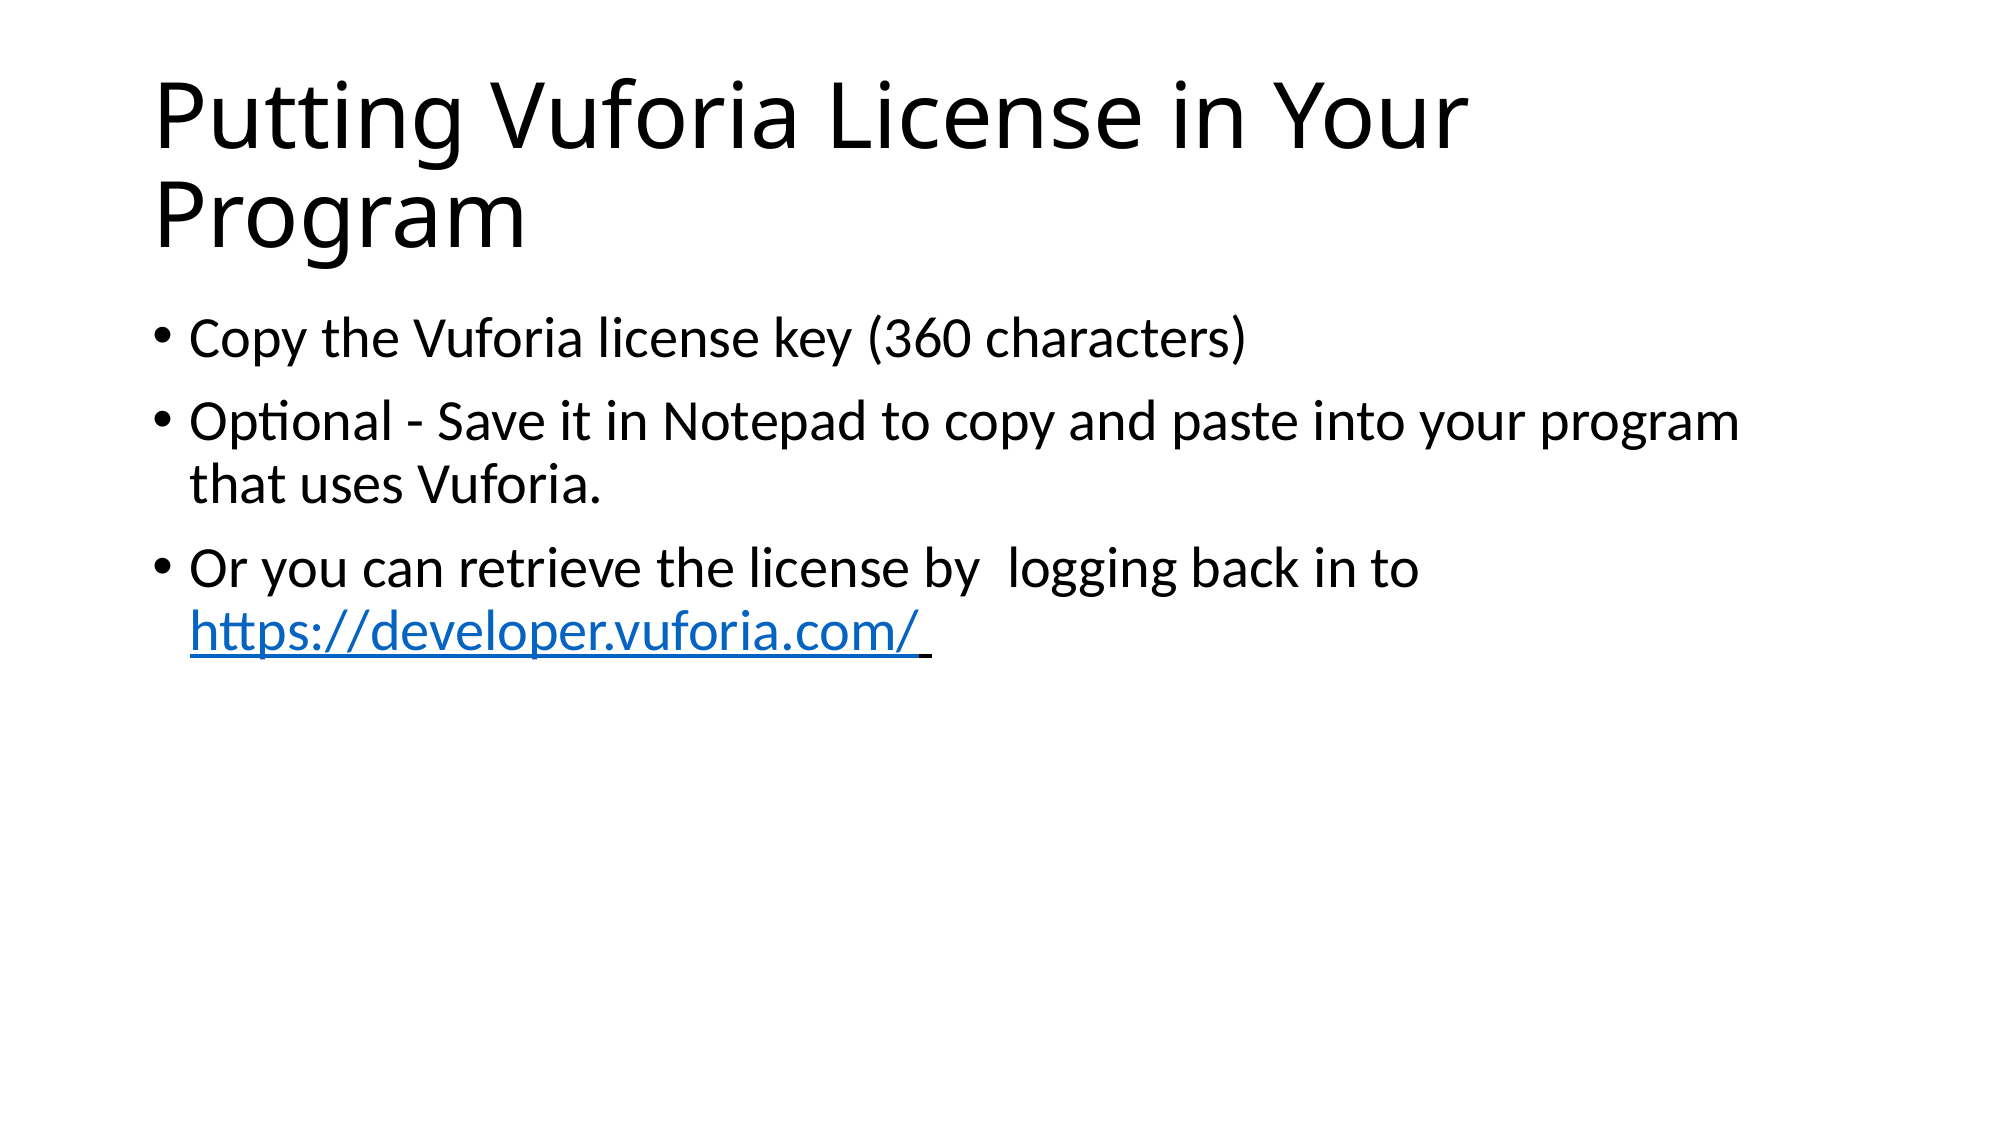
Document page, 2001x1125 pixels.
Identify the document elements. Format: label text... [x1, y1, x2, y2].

list Copy the Vuforia license key (360 characters) Optional - Save it in Notepad to copy and paste into your program that uses Vuforia. Or you can retrieve the license by logging back in to https://developer.vuforia.com/ [137, 299, 1863, 1014]
title Putting Vuforia License in Your Program [137, 59, 1863, 278]
